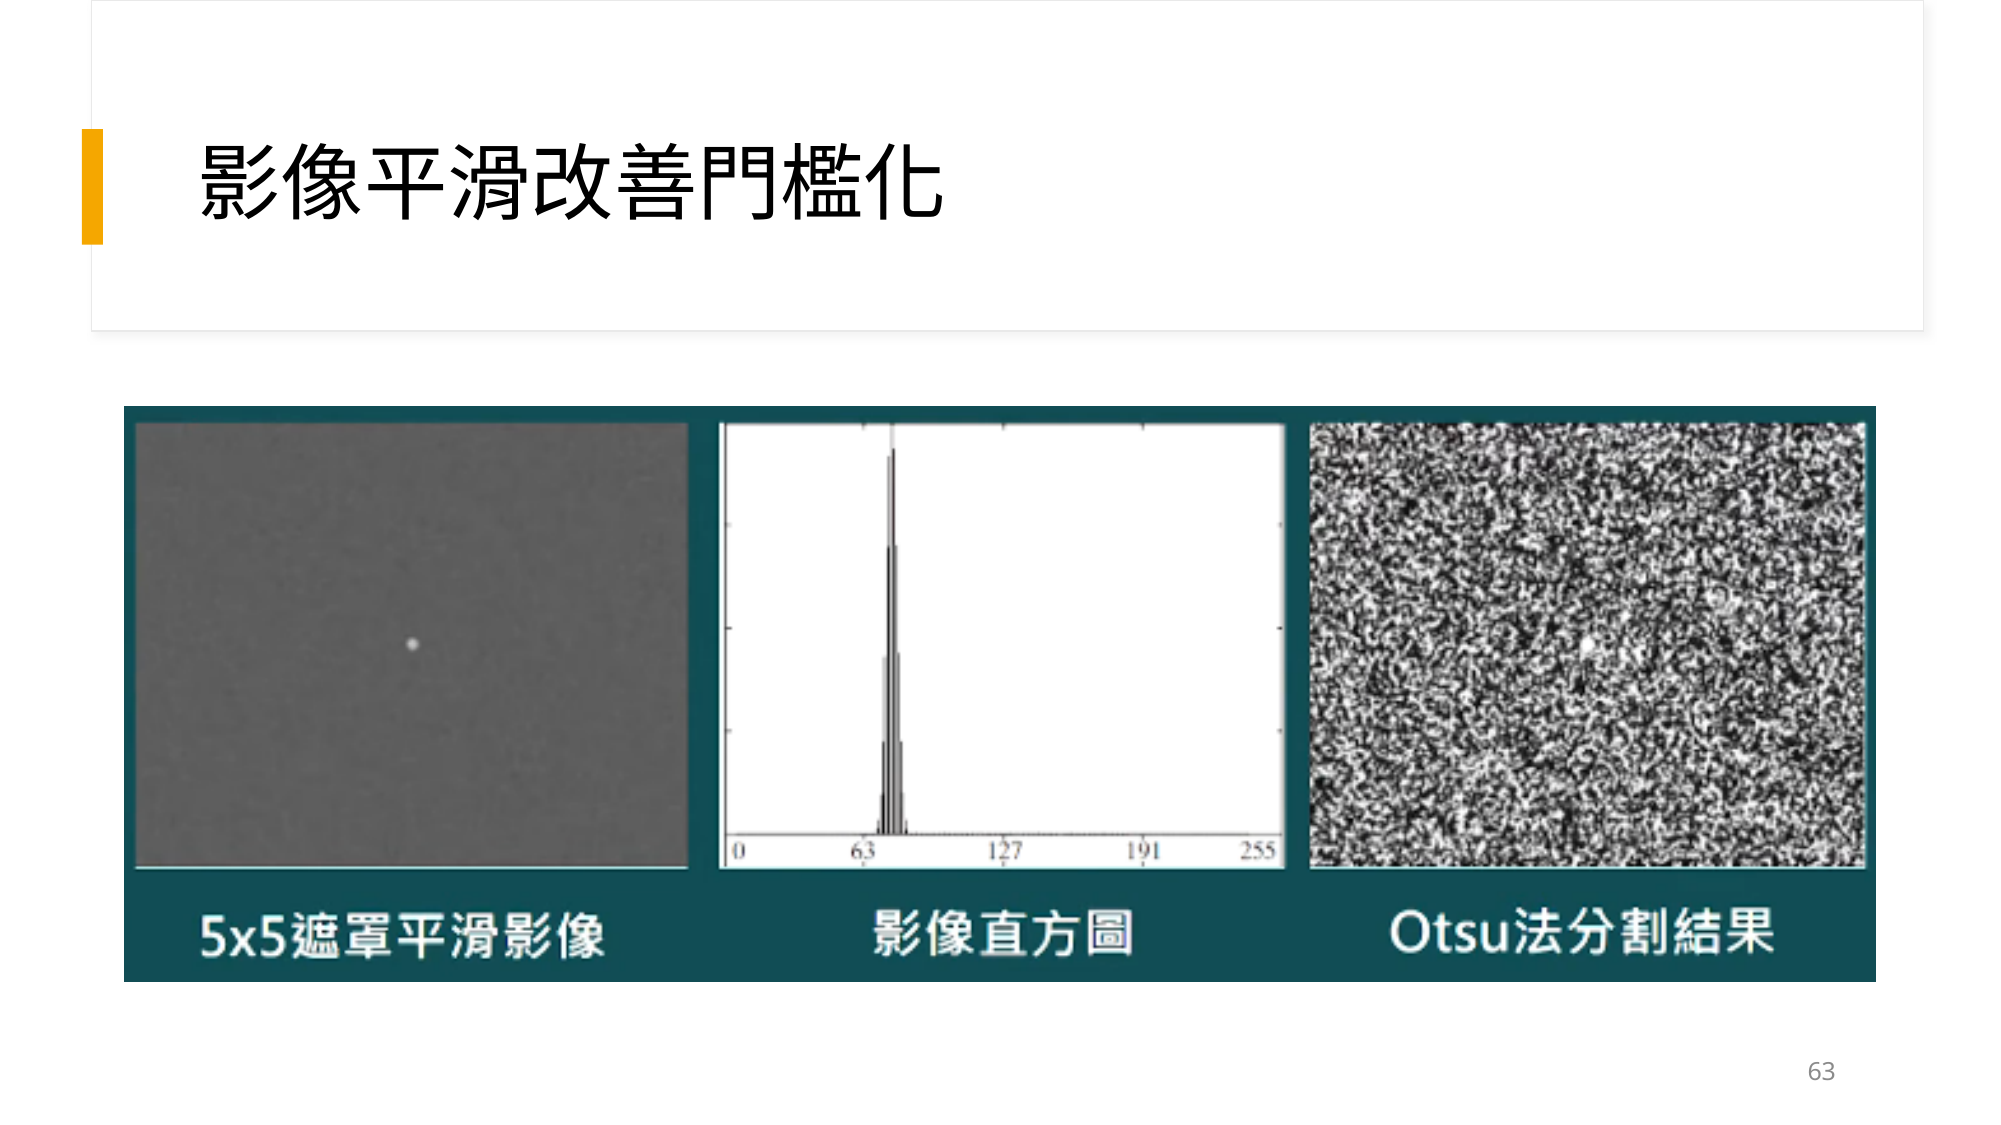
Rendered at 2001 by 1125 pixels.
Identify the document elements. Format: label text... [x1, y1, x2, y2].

slide_number 63 [1401, 1042, 1851, 1103]
picture [124, 406, 1876, 982]
title 影像平滑改善門檻化 [183, 90, 1851, 284]
